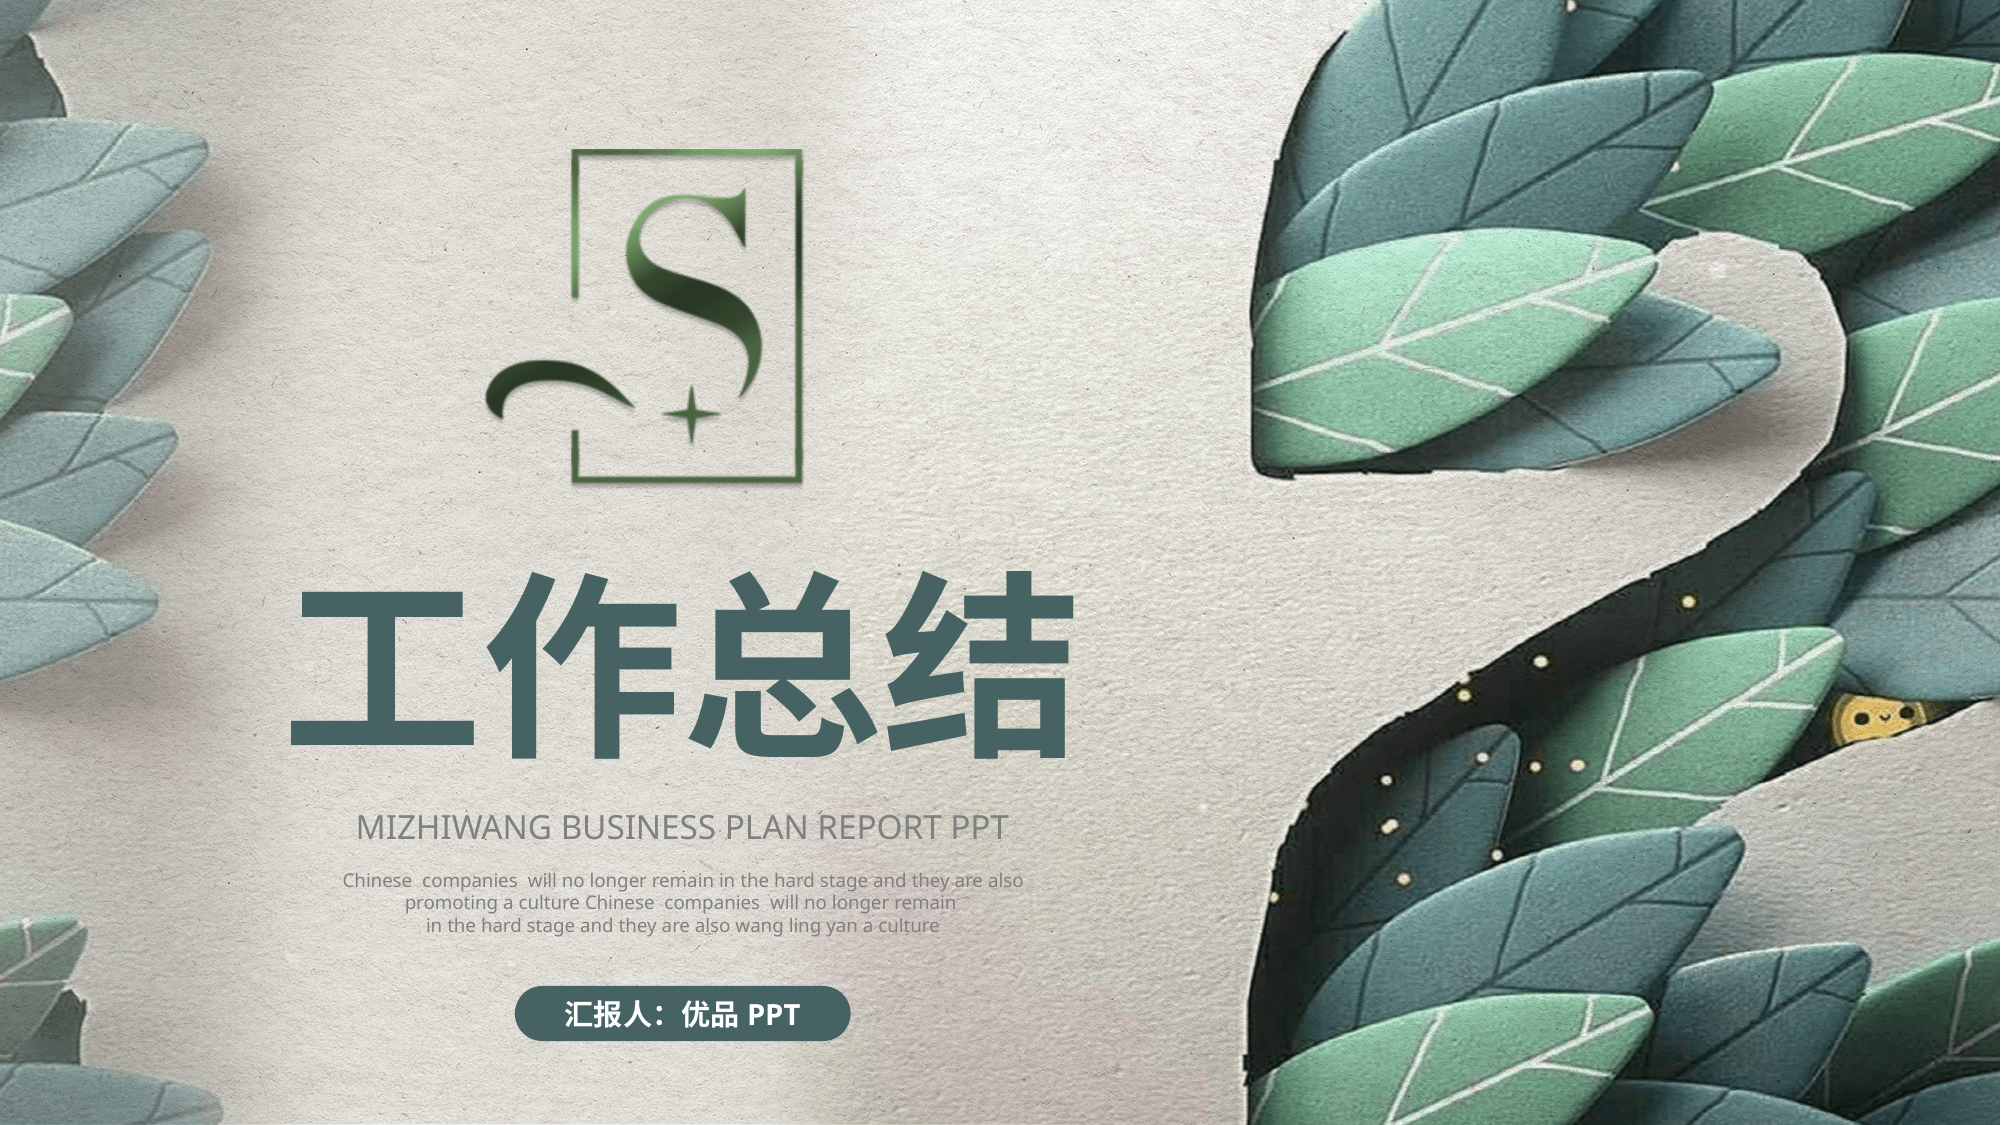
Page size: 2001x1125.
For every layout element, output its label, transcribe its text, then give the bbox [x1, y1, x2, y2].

text_box MIZHIWANG BUSINESS PLAN REPORT PPT [348, 803, 1017, 850]
picture [0, 0, 2000, 1125]
text_box Chinese companies will no longer remain in the hard stage and they are also promoting a culture Chinese companies will no longer remain in the hard stage and they are also wang ling yan a culture [307, 860, 1058, 944]
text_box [514, 985, 851, 1041]
text_box 工作总结 [194, 533, 1171, 789]
